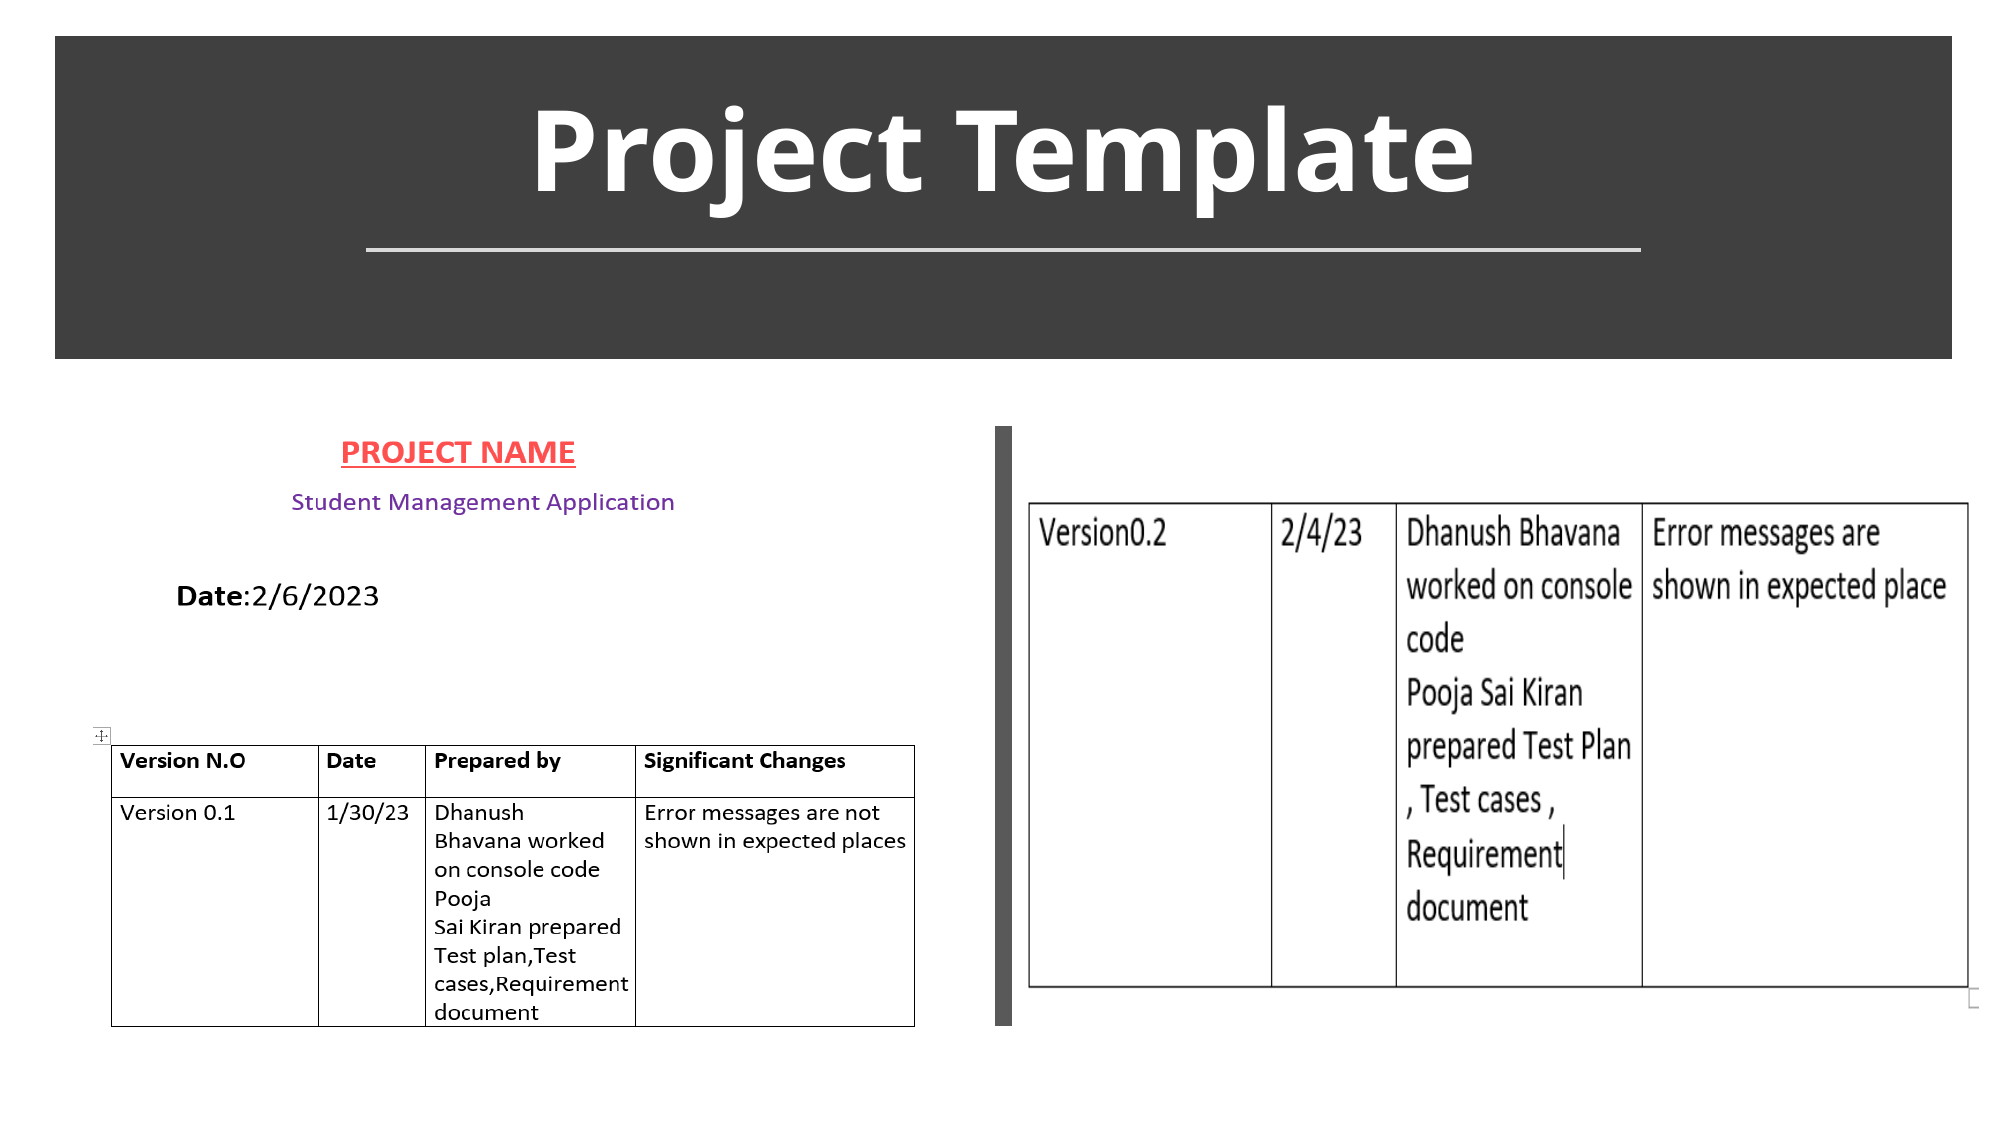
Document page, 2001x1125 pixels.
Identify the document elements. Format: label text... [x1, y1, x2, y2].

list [1024, 434, 1979, 1026]
text_box [64, 45, 1942, 350]
title Project Template [89, 71, 1917, 224]
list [93, 398, 918, 1054]
